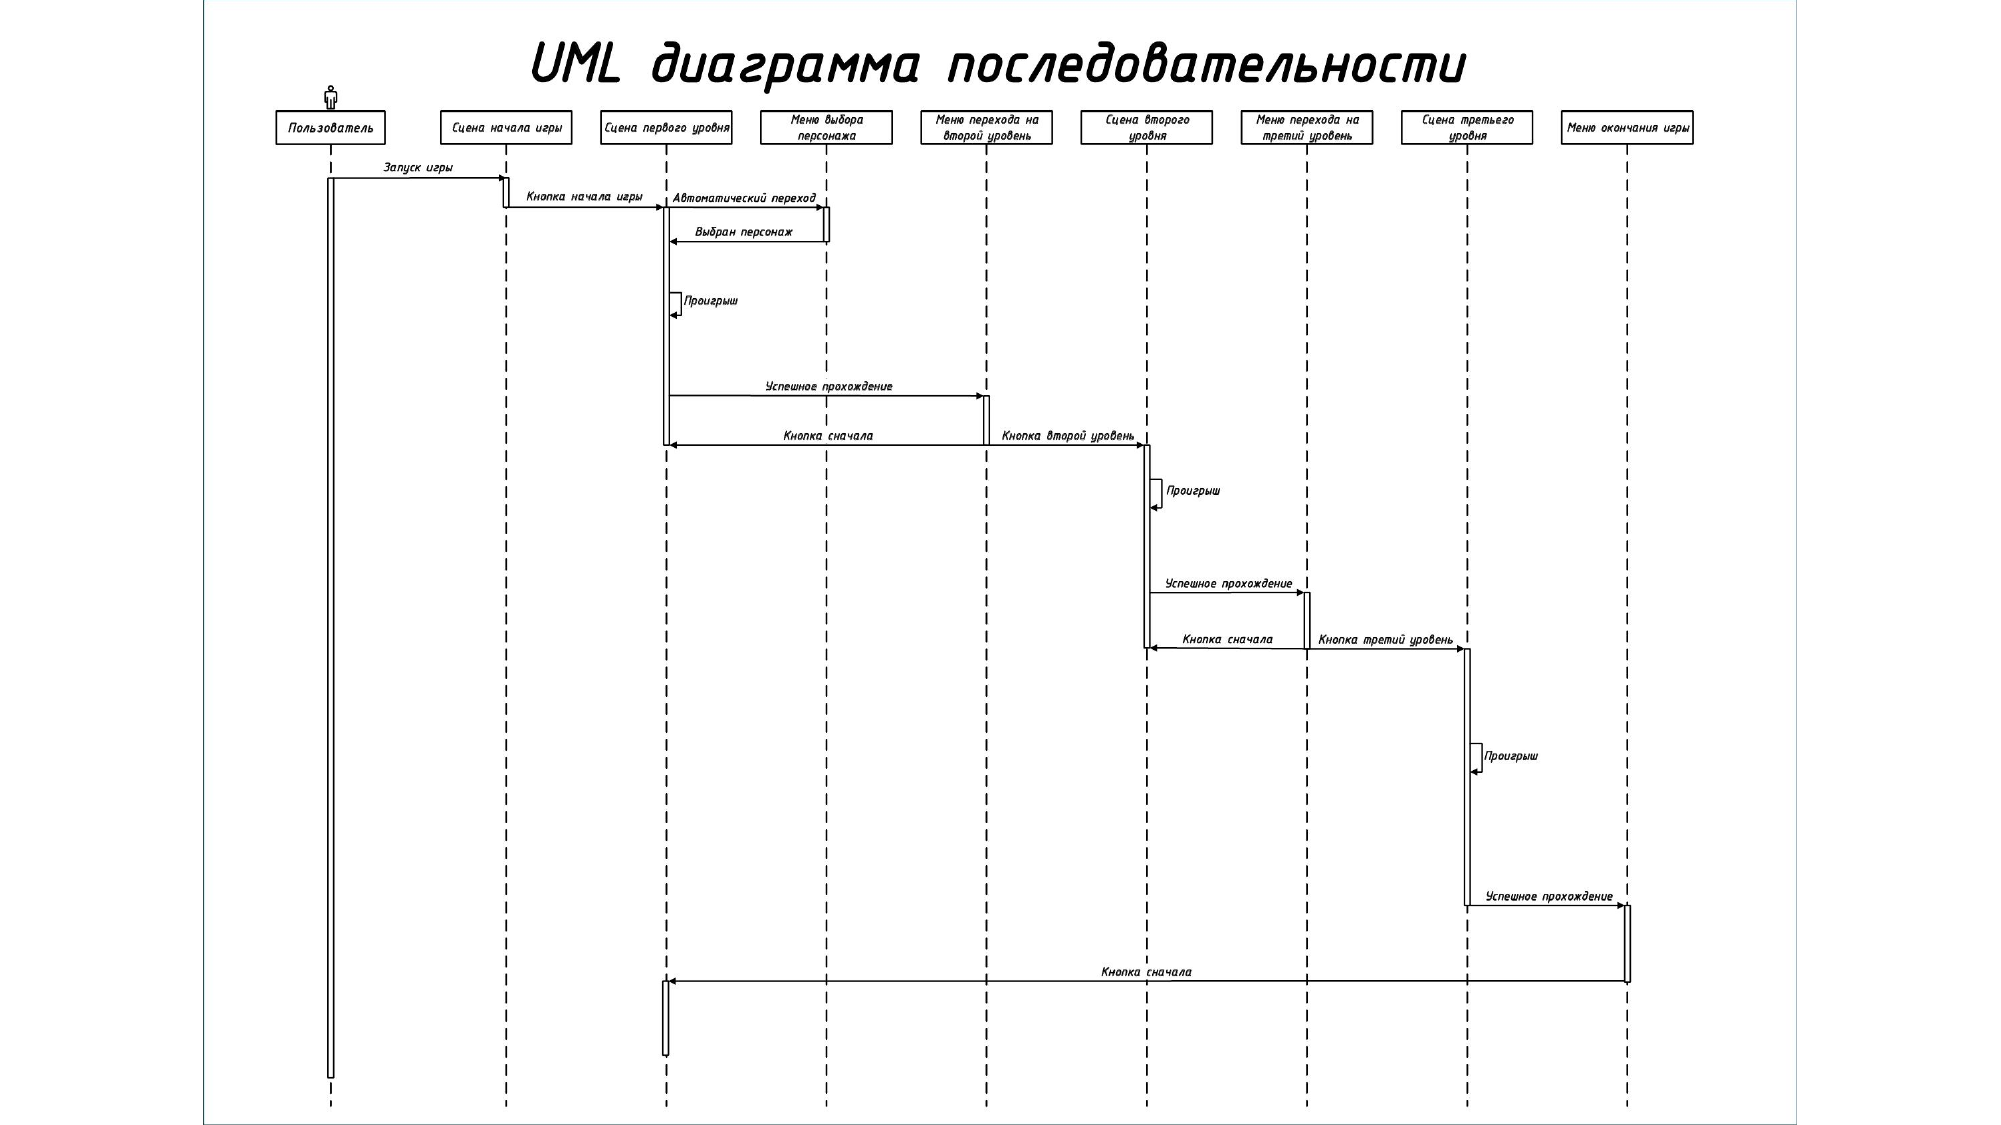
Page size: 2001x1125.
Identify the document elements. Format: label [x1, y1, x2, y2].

picture [203, 0, 1797, 1125]
